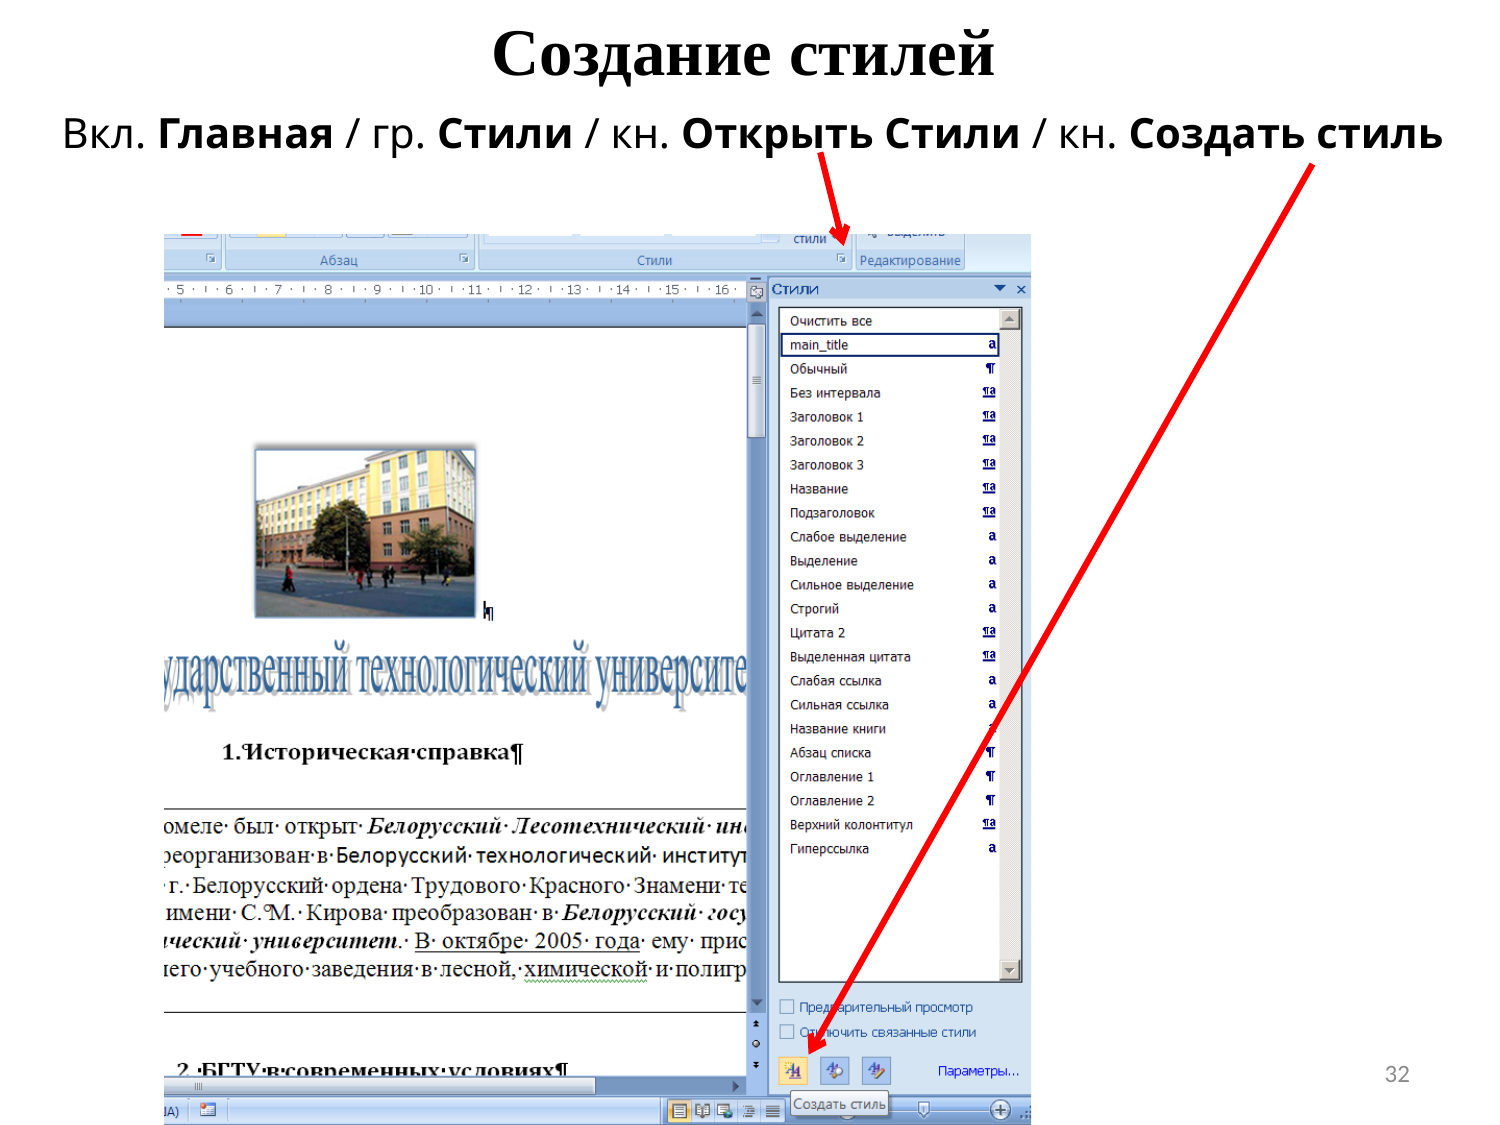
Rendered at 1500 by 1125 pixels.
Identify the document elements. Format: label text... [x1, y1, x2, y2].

text_box Вкл. Главная / гр. Стили / кн. Открыть Стили / кн. Создать стиль [46, 105, 1500, 200]
text_box Создание стилей [58, 0, 1430, 98]
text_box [784, 187, 880, 212]
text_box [614, 357, 1500, 862]
picture [163, 233, 1032, 1125]
slide_number 32 [1074, 1042, 1425, 1103]
